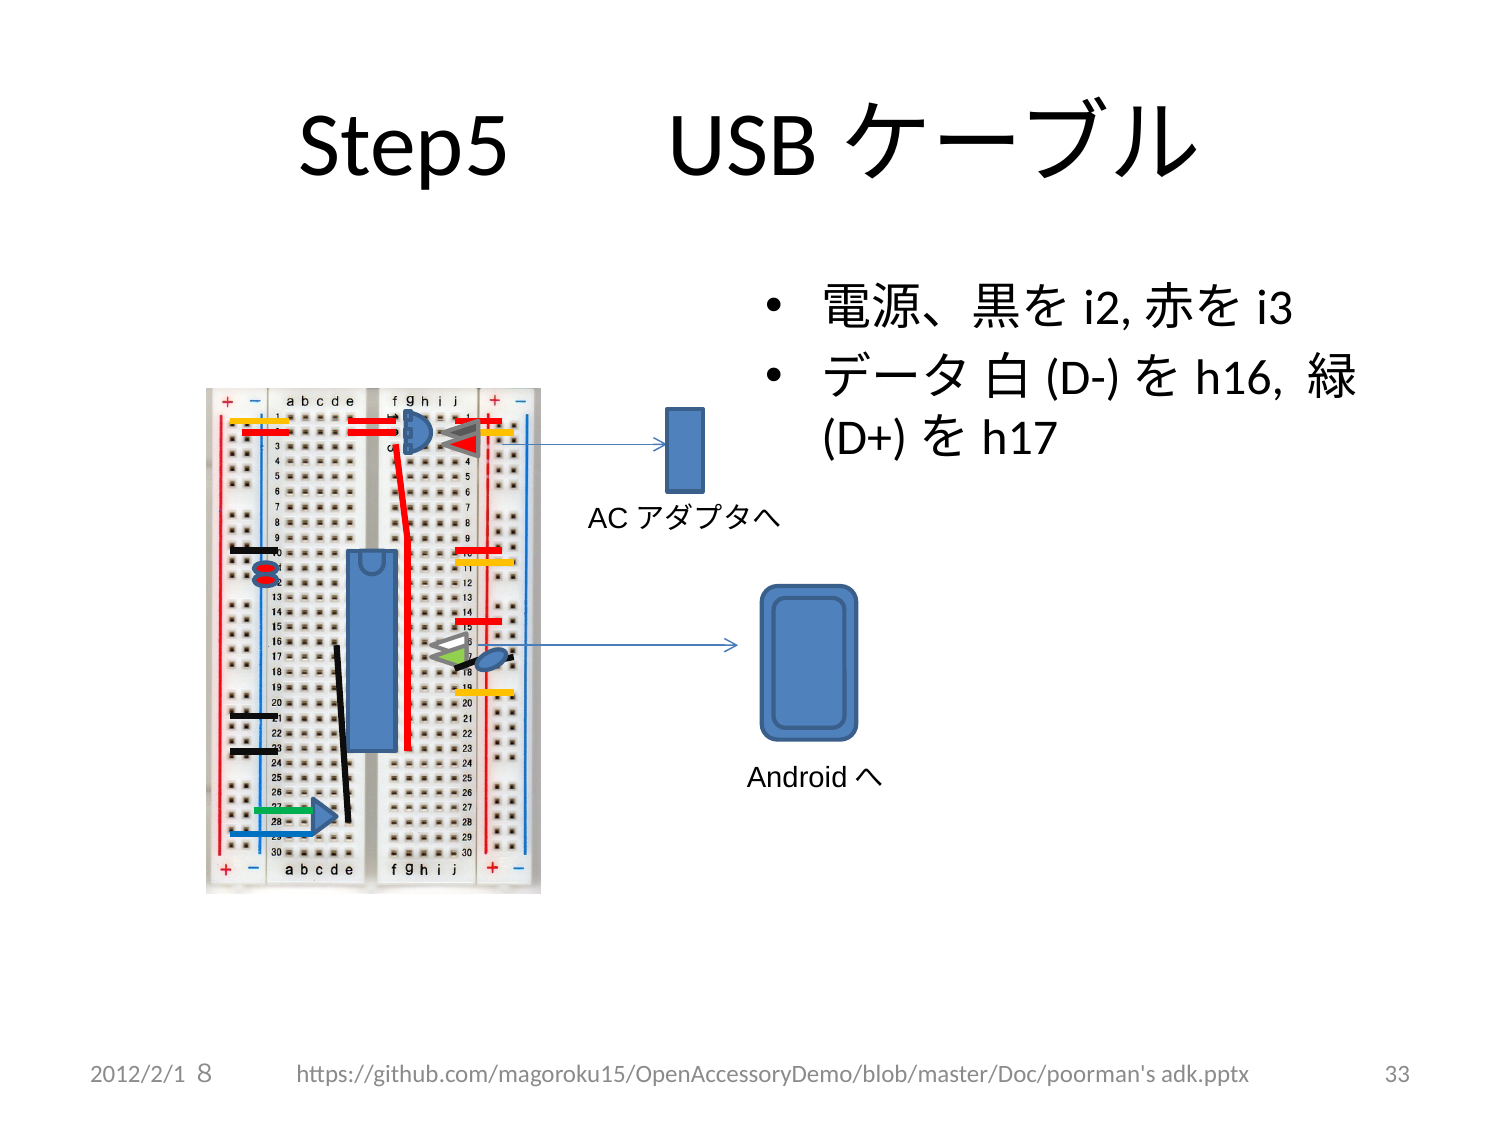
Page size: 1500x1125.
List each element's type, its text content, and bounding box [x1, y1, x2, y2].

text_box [484, 656, 514, 663]
text_box Androidへ [732, 751, 899, 802]
list 電源、黒をi2,赤をi3 データ 白(D-)をh16, 緑(D+)をh17 [750, 267, 1425, 1010]
text_box [771, 595, 847, 730]
footer https://github.com/magoroku15/OpenAccessoryDemo/blob/master/Doc/poorman's adk.pptx [242, 1042, 1306, 1103]
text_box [454, 659, 479, 670]
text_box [395, 444, 408, 540]
text_box [759, 583, 859, 742]
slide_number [75, 1042, 242, 1103]
text_box [665, 407, 705, 491]
picture [206, 388, 542, 894]
slide_number 33 [1306, 1042, 1425, 1103]
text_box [336, 644, 349, 823]
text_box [366, 403, 437, 463]
text_box ACアダプタへ [573, 491, 797, 542]
title Step5 USBケーブル [75, 45, 1425, 233]
